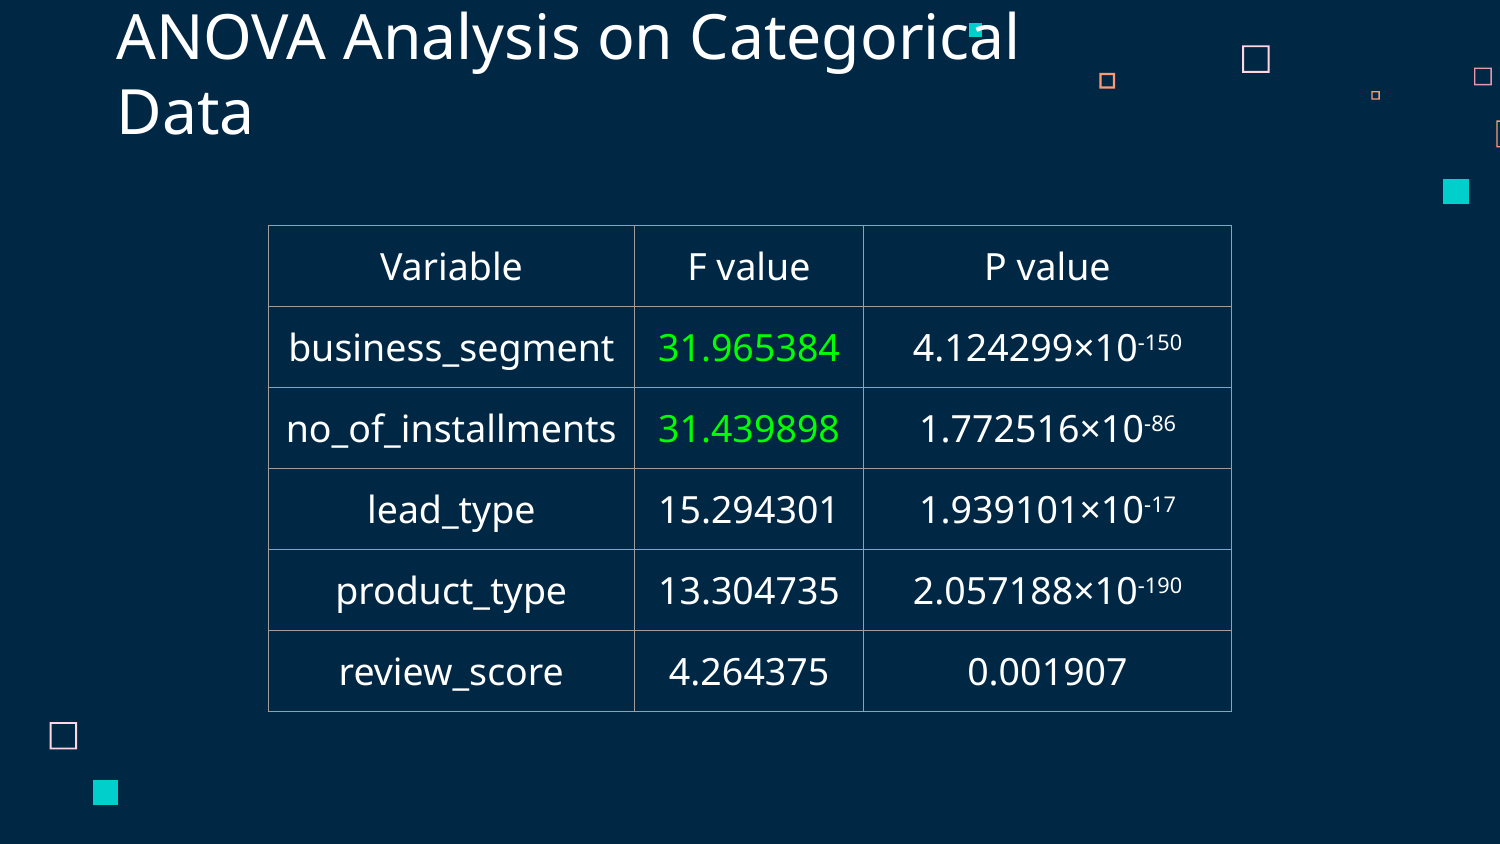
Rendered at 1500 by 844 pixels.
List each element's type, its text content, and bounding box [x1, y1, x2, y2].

table_cell 1.939101×10-17 [864, 469, 1231, 549]
table_cell 0.001907 [864, 631, 1231, 711]
table_cell 13.304735 [635, 550, 863, 630]
table_cell product_type [269, 550, 634, 630]
table_header F value [635, 226, 863, 306]
table_cell 4.124299×10-150 [864, 307, 1231, 387]
table_cell 15.294301 [635, 469, 863, 549]
table_cell business_segment [269, 307, 634, 387]
table_cell 1.772516×10-86 [864, 388, 1231, 468]
table_cell 2.057188×10-190 [864, 550, 1231, 630]
table_cell 31.439898 [635, 388, 863, 468]
table_cell no_of_installments [269, 388, 634, 468]
table_cell 31.965384 [635, 307, 863, 387]
table_header P value [864, 226, 1231, 306]
table_cell lead_type [269, 469, 634, 549]
table_cell review_score [269, 631, 634, 711]
table_header Variable [269, 226, 634, 306]
title ANOVA Analysis on Categorical Data [101, 67, 1065, 163]
table_cell 4.264375 [635, 631, 863, 711]
